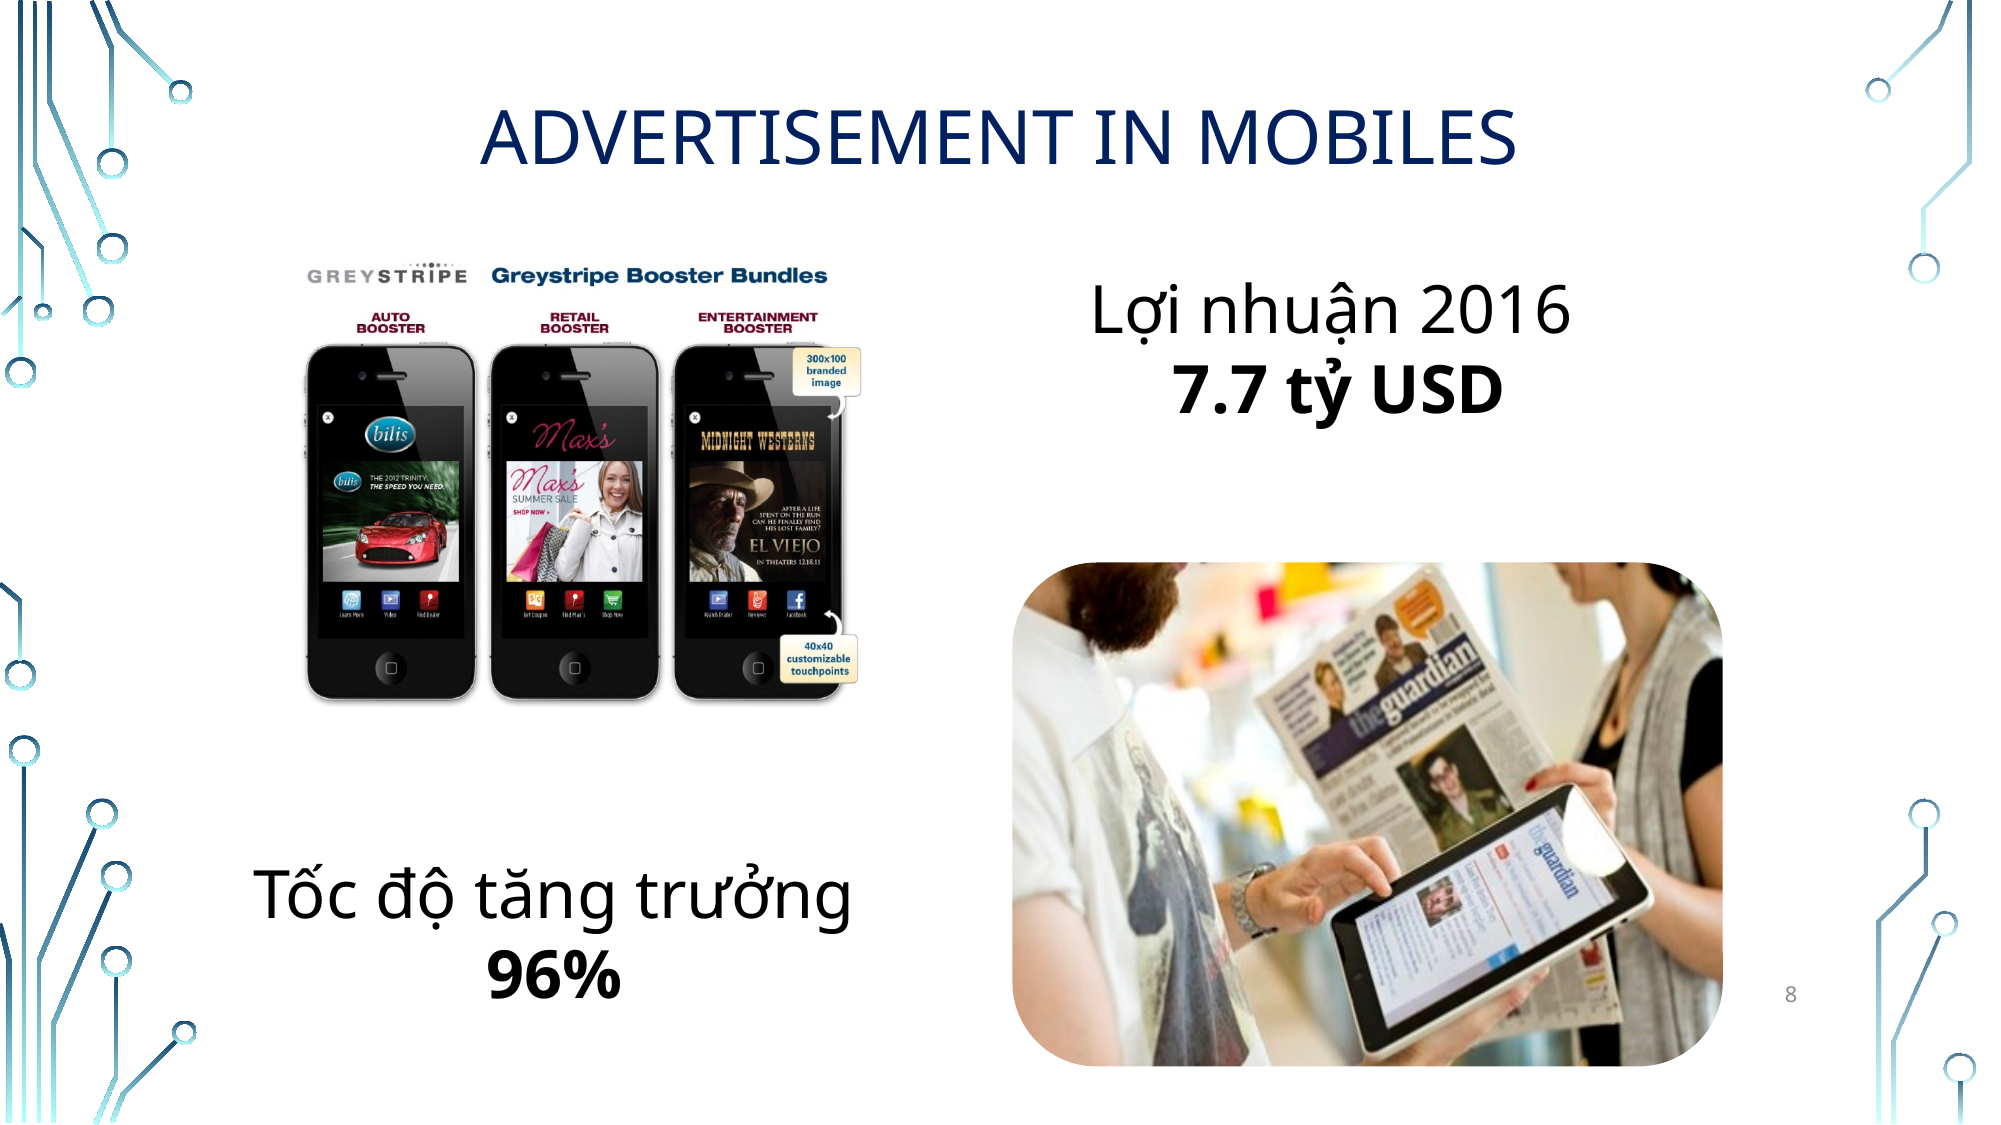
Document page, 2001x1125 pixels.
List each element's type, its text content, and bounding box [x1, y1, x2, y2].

slide_number 8 [1723, 965, 1813, 1025]
picture [1012, 562, 1723, 1067]
title Advertisement in mobiles [187, 18, 1813, 262]
text_box Lợi nhuận 2016 7.7 tỷ USD [1074, 259, 1588, 434]
text_box Tốc độ tăng trưởng 96% [238, 844, 871, 1019]
picture [287, 254, 876, 726]
